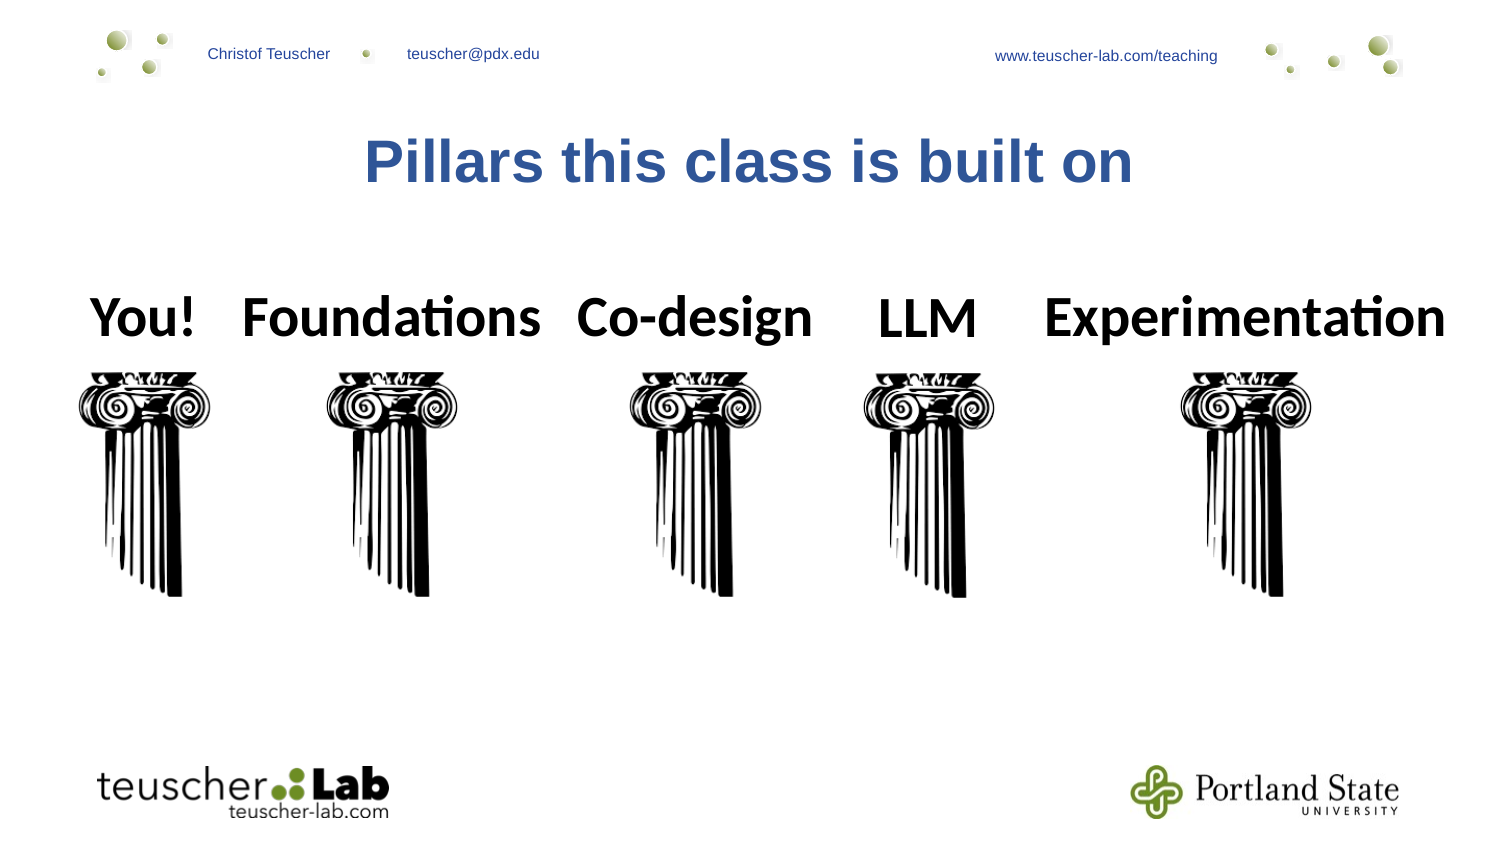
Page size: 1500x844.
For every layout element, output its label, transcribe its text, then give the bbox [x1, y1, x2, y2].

picture [1129, 367, 1363, 602]
text_box Pillars this class is built on [0, 125, 1500, 202]
picture [1130, 765, 1399, 819]
text_box You! [75, 270, 213, 356]
picture [27, 367, 262, 602]
picture [578, 367, 1046, 603]
picture [275, 367, 509, 602]
text_box Foundations [227, 270, 557, 356]
picture [97, 766, 389, 818]
text_box LLM [863, 271, 994, 357]
text_box Co-design [562, 270, 829, 356]
text_box Experimentation [1029, 270, 1462, 356]
